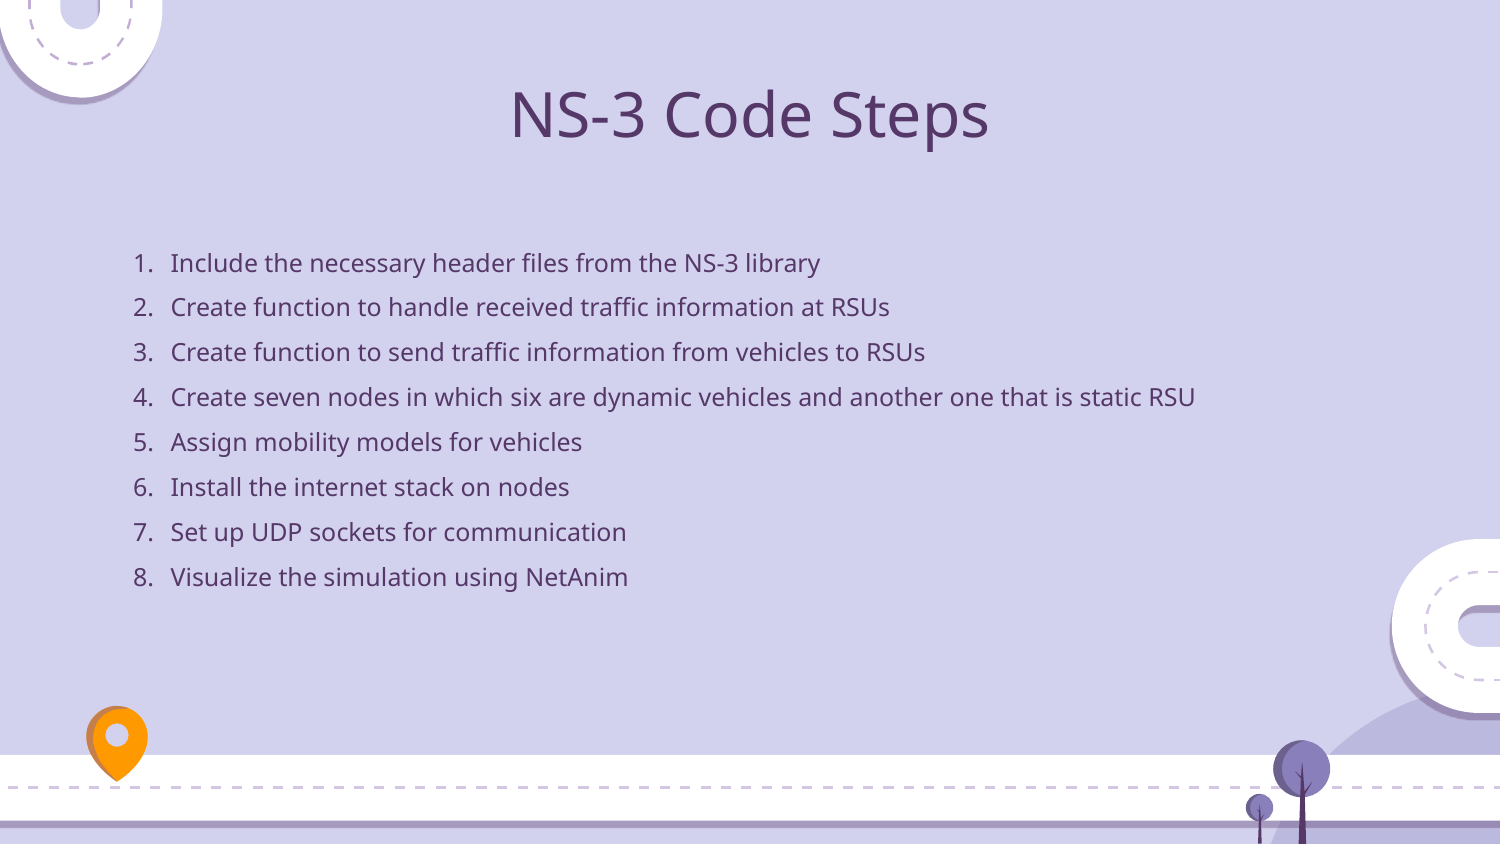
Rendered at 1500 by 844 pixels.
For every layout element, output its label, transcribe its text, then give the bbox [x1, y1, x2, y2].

subtitle Include the necessary header files from the NS-3 library Create function to handle received traffic information at RSUs Create function to send traffic information from vehicles to RSUs Create seven nodes in which six are dynamic vehicles and another one that is static RSU Assign mobility models for vehicles Install the internet stack on nodes Set up UDP sockets for communication Visualize the simulation using NetAnim [118, 217, 1459, 604]
title NS-3 Code Steps [118, 60, 1382, 155]
